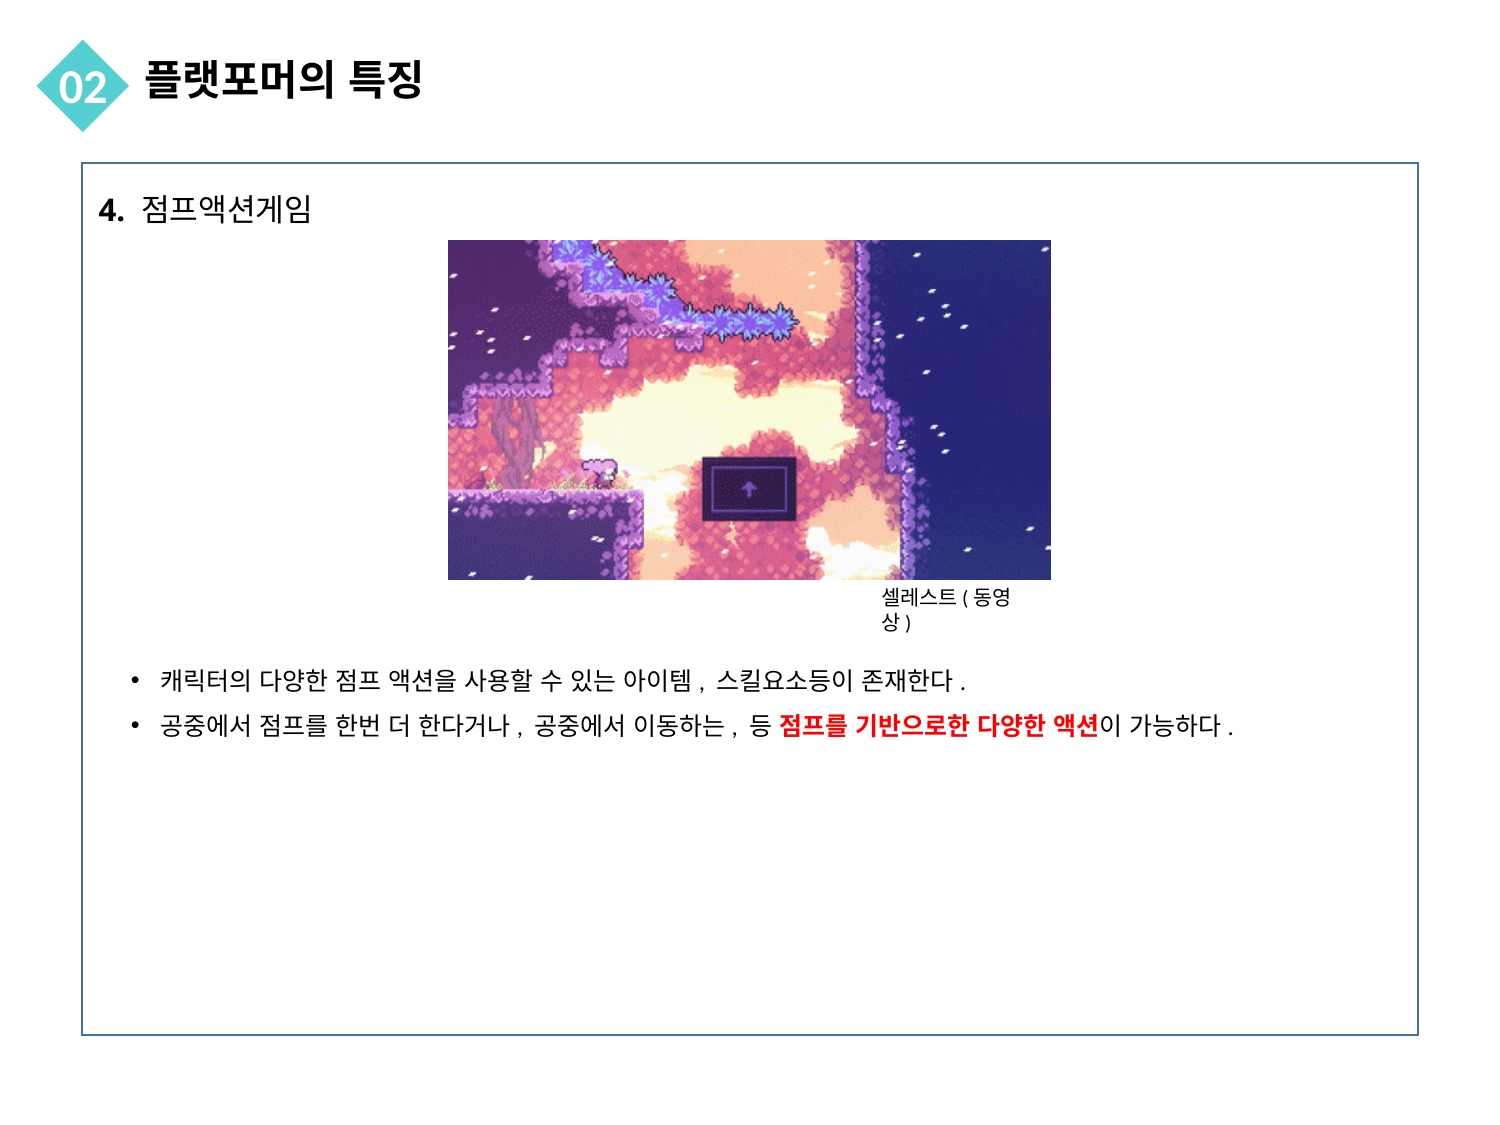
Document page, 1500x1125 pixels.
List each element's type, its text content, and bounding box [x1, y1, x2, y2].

text_box 4. 점프액션게임 [83, 164, 1296, 236]
text_box 셀레스트(동영상) [866, 580, 1051, 642]
text_box 캐릭터의 다양한 점프 액션을 사용할 수 있는 아이템, 스킬요소등이 존재한다. 공중에서 점프를 한번 더 한다거나, 공중에서 이동하는, 등 점프를 기반으로한 다양한 액션이 가능하다. [116, 643, 1328, 793]
list 플랫포머의 특징 [129, 43, 964, 112]
list 02 [43, 54, 137, 123]
picture [448, 240, 1051, 580]
